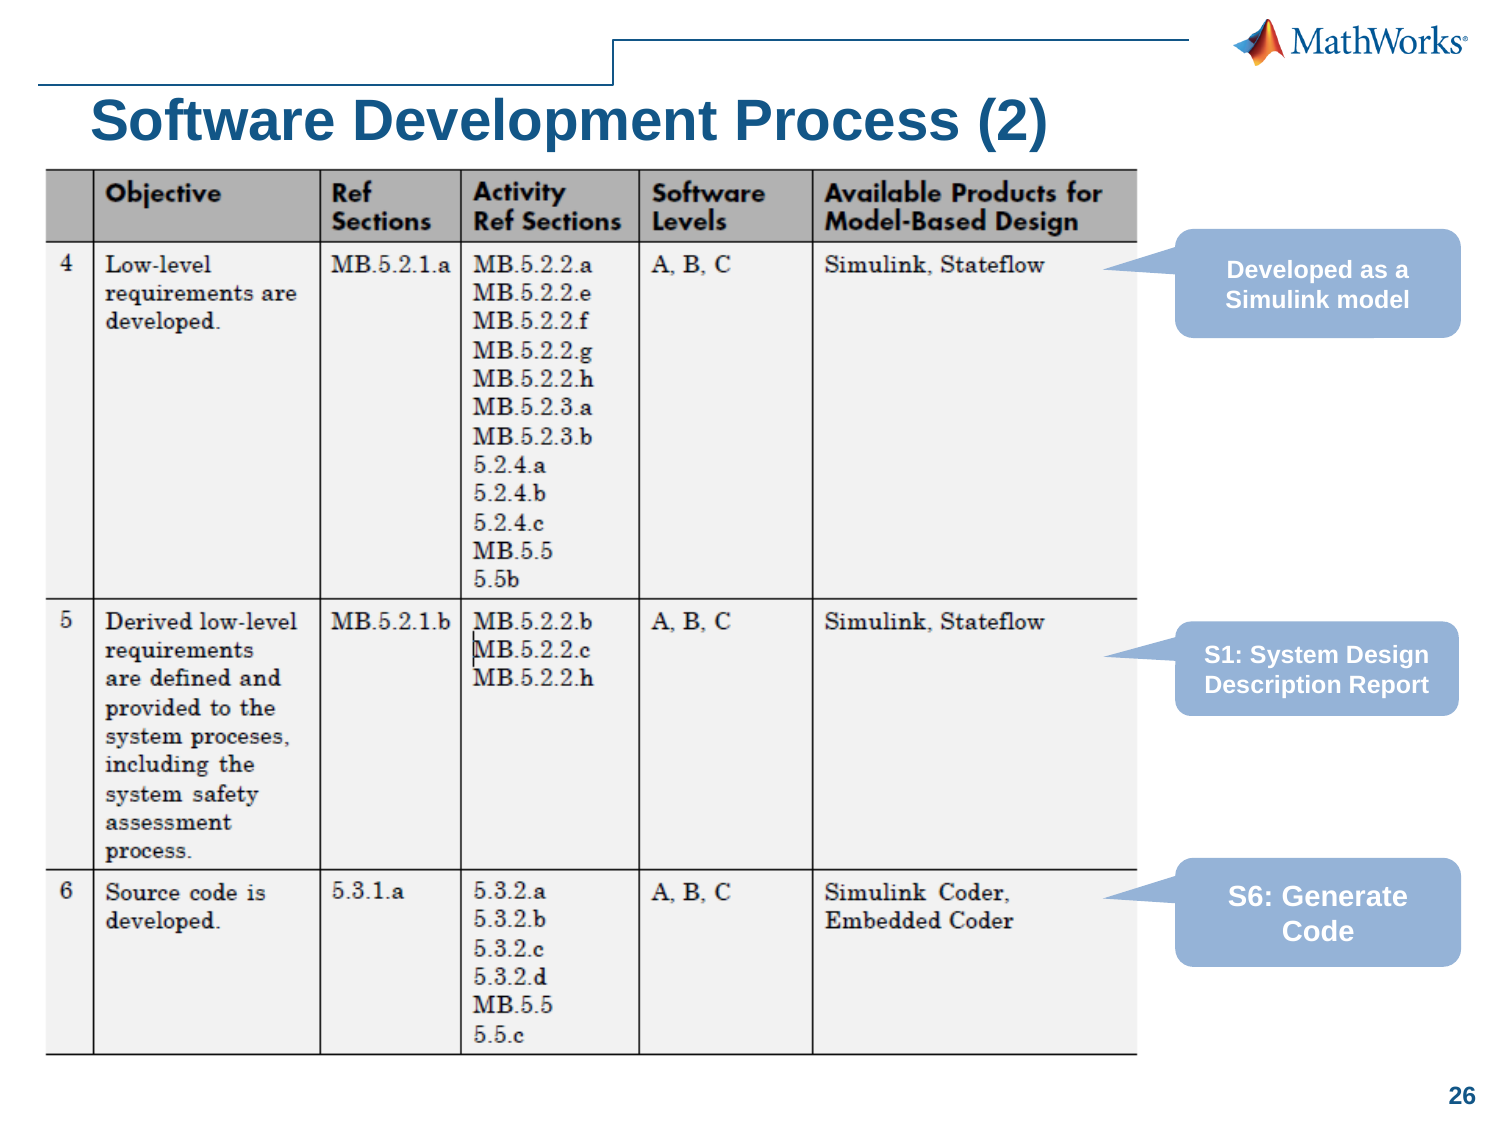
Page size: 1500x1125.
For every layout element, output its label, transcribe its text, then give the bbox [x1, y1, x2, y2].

text_box S1: System Design Description Report [1159, 619, 1461, 719]
text_box S6: Generate Code [1159, 855, 1464, 970]
title Software Development Process (2) [75, 75, 1400, 238]
text_box Developed as a Simulink model [1159, 226, 1464, 341]
picture [1226, 7, 1483, 78]
picture [29, 160, 1154, 1068]
